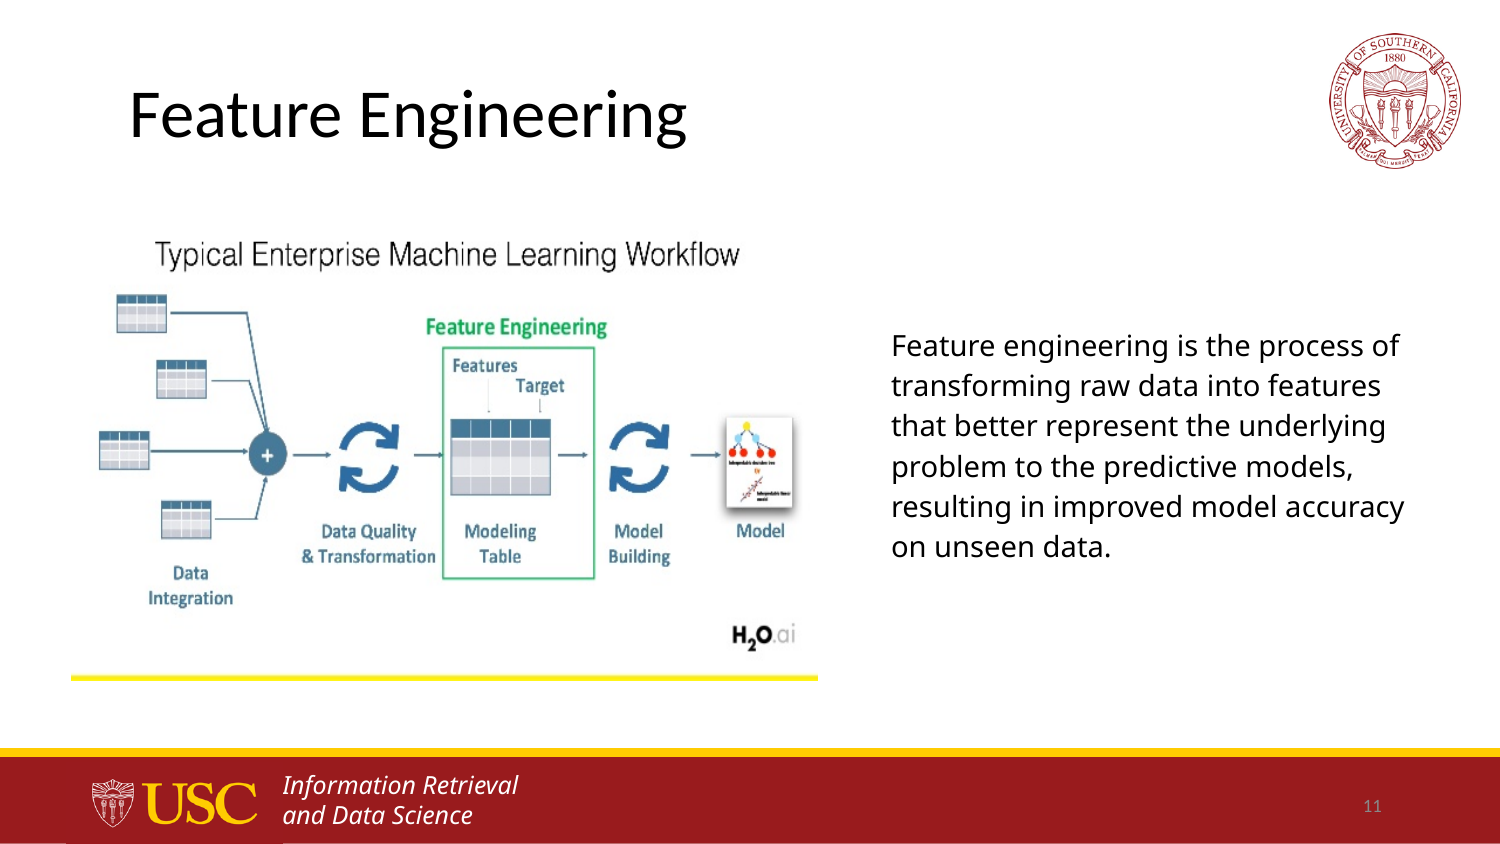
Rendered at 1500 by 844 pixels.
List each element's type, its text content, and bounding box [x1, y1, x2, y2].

picture [66, 762, 283, 844]
slide_number 11 [1059, 782, 1397, 827]
picture [1329, 33, 1461, 169]
text_box Feature engineering is the process of transforming raw data into features that better represent the underlying problem to the predictive models, resulting in improved model accuracy on unseen data. [875, 234, 1439, 724]
title Feature Engineering [114, 46, 1409, 184]
picture [70, 199, 819, 681]
